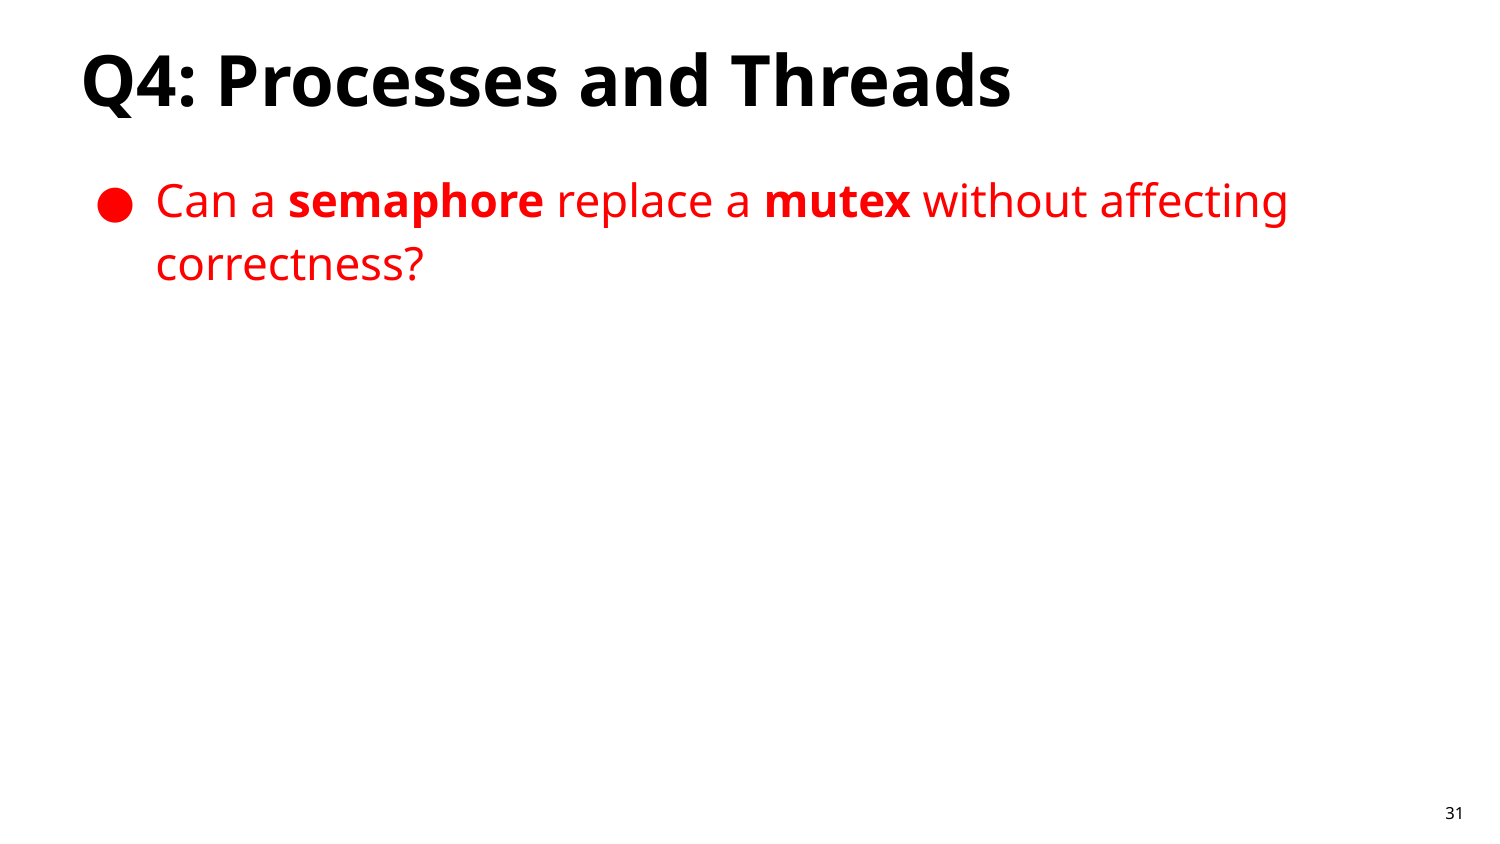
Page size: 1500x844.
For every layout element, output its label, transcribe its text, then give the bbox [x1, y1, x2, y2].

title Q4: Processes and Threads [65, 20, 1299, 126]
slide_number 31 [1410, 791, 1500, 838]
list Can a semaphore replace a mutex without affecting correctness? [65, 148, 1410, 588]
